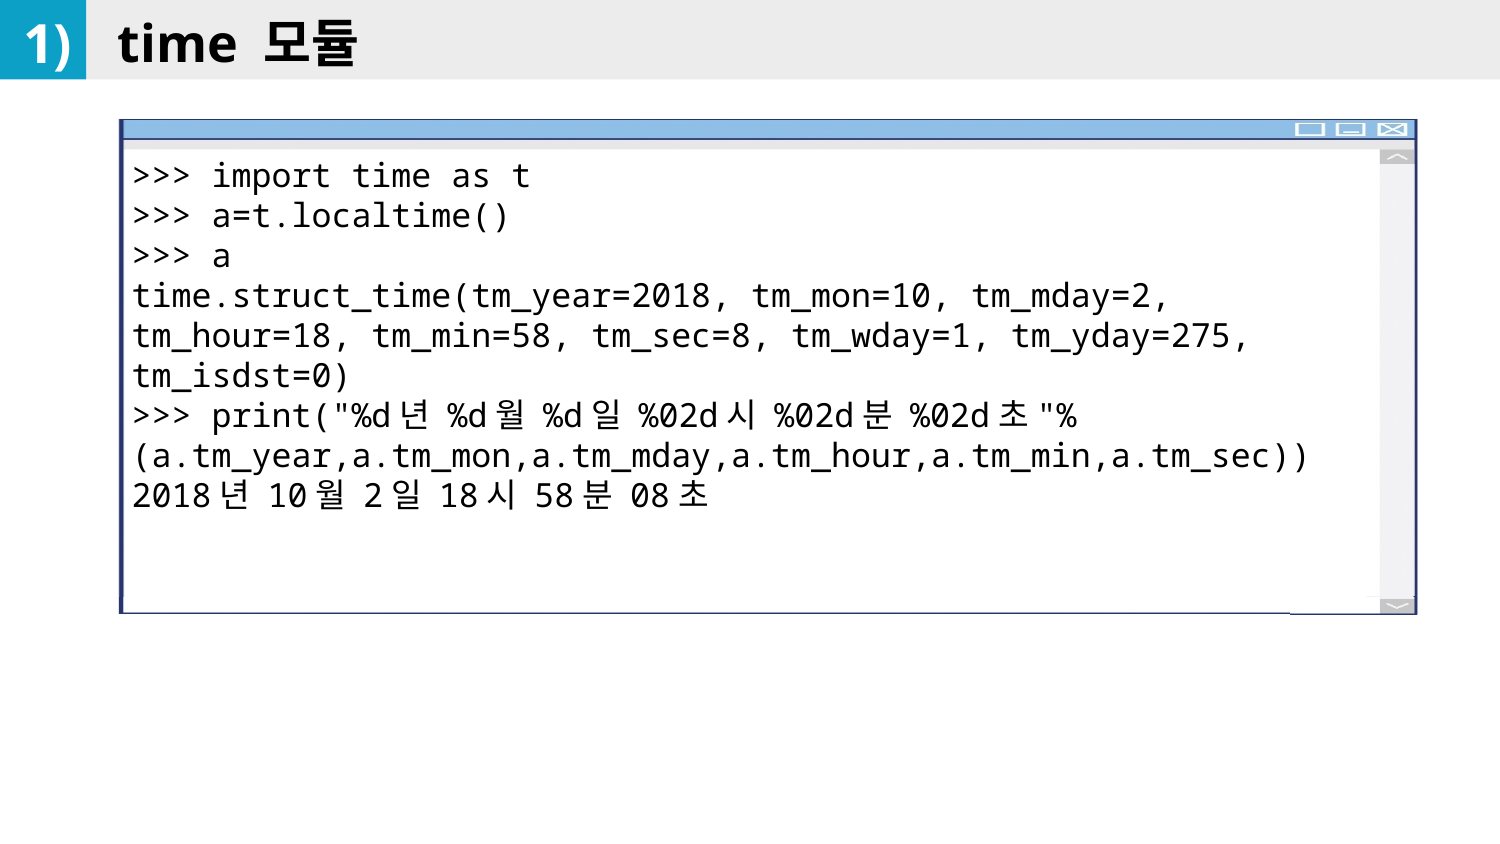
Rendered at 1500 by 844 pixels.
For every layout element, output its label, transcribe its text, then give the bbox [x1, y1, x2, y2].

text_box time 모듈 [98, 0, 1436, 85]
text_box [114, 117, 1418, 615]
text_box 1) [0, 0, 98, 86]
